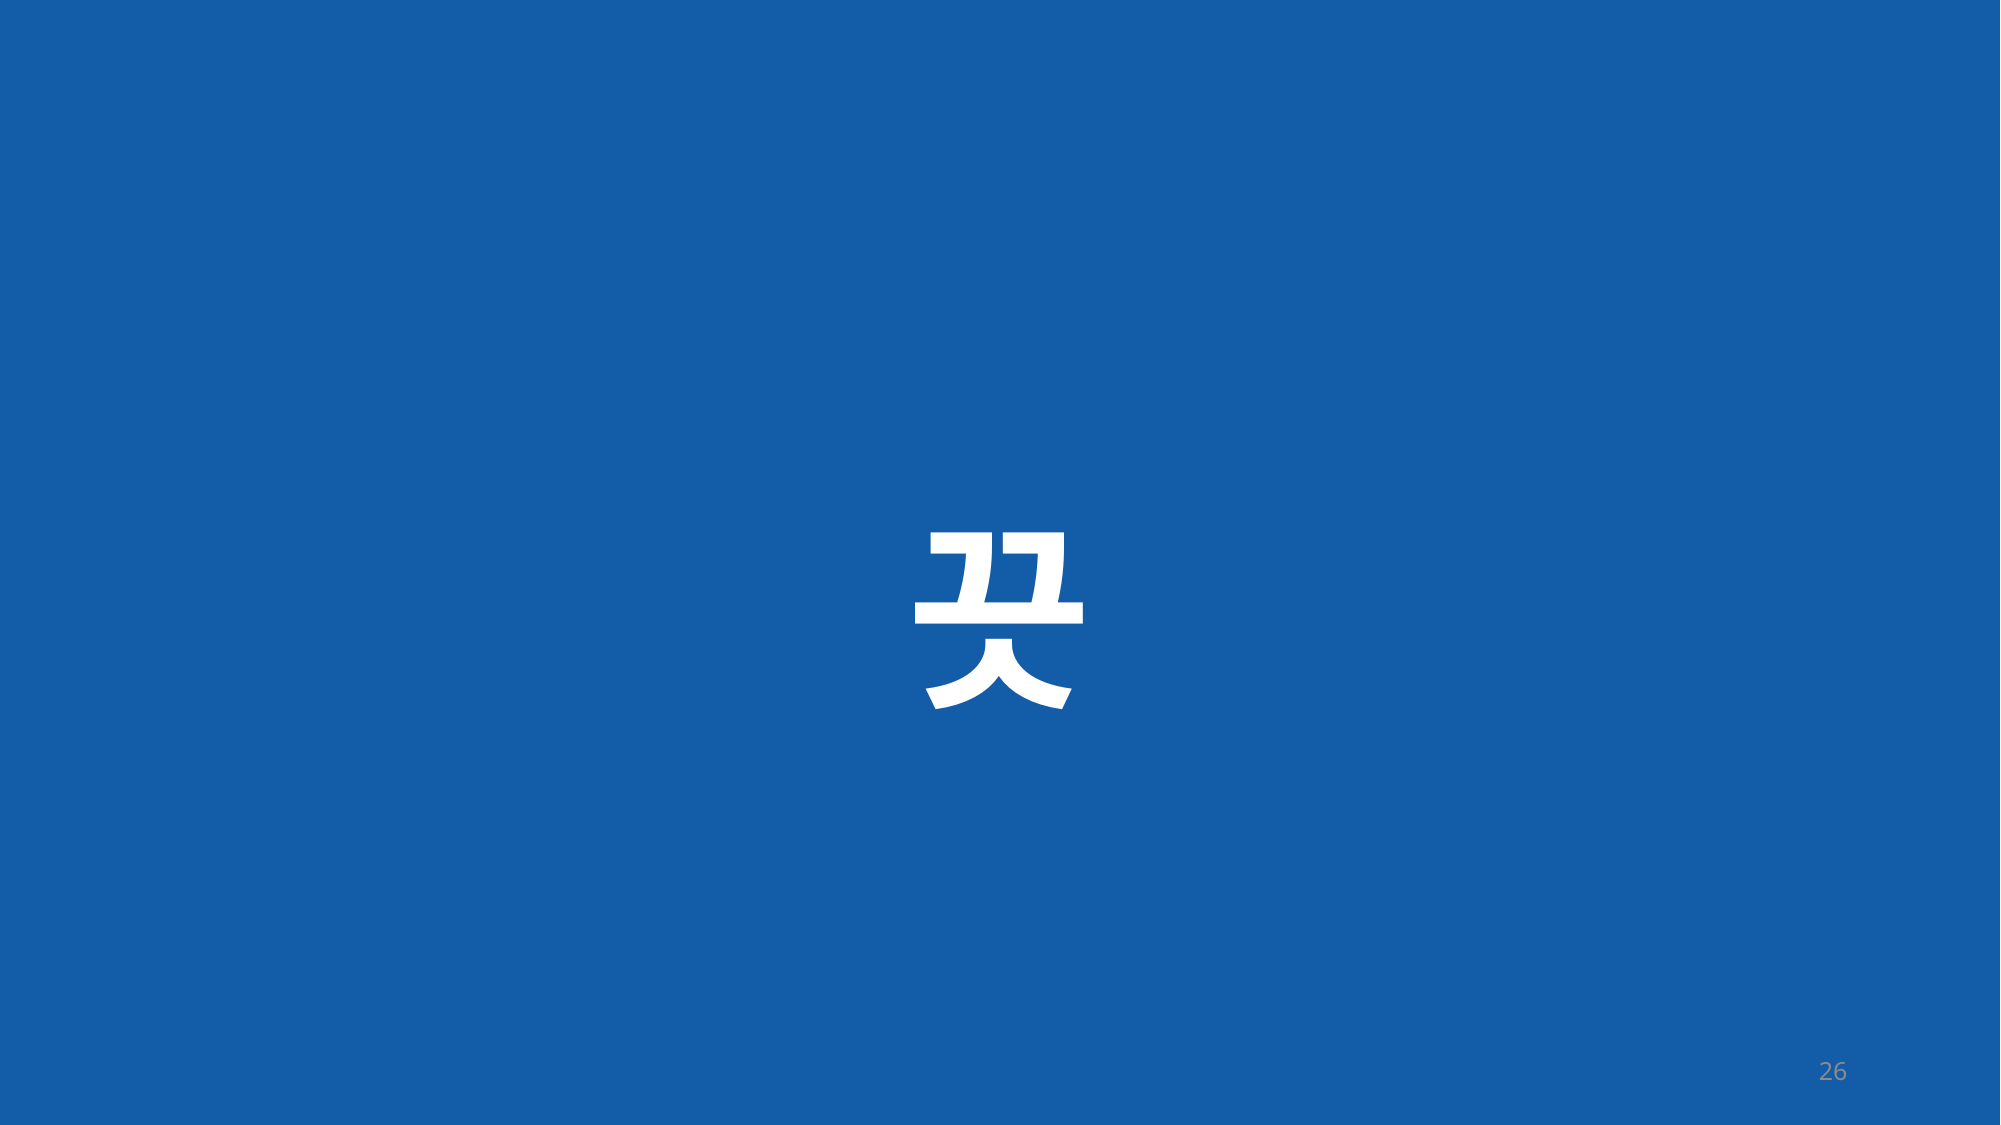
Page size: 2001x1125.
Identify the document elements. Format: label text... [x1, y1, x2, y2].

slide_number 25 [1412, 1042, 1863, 1103]
text_box 끗 [137, 512, 1863, 730]
